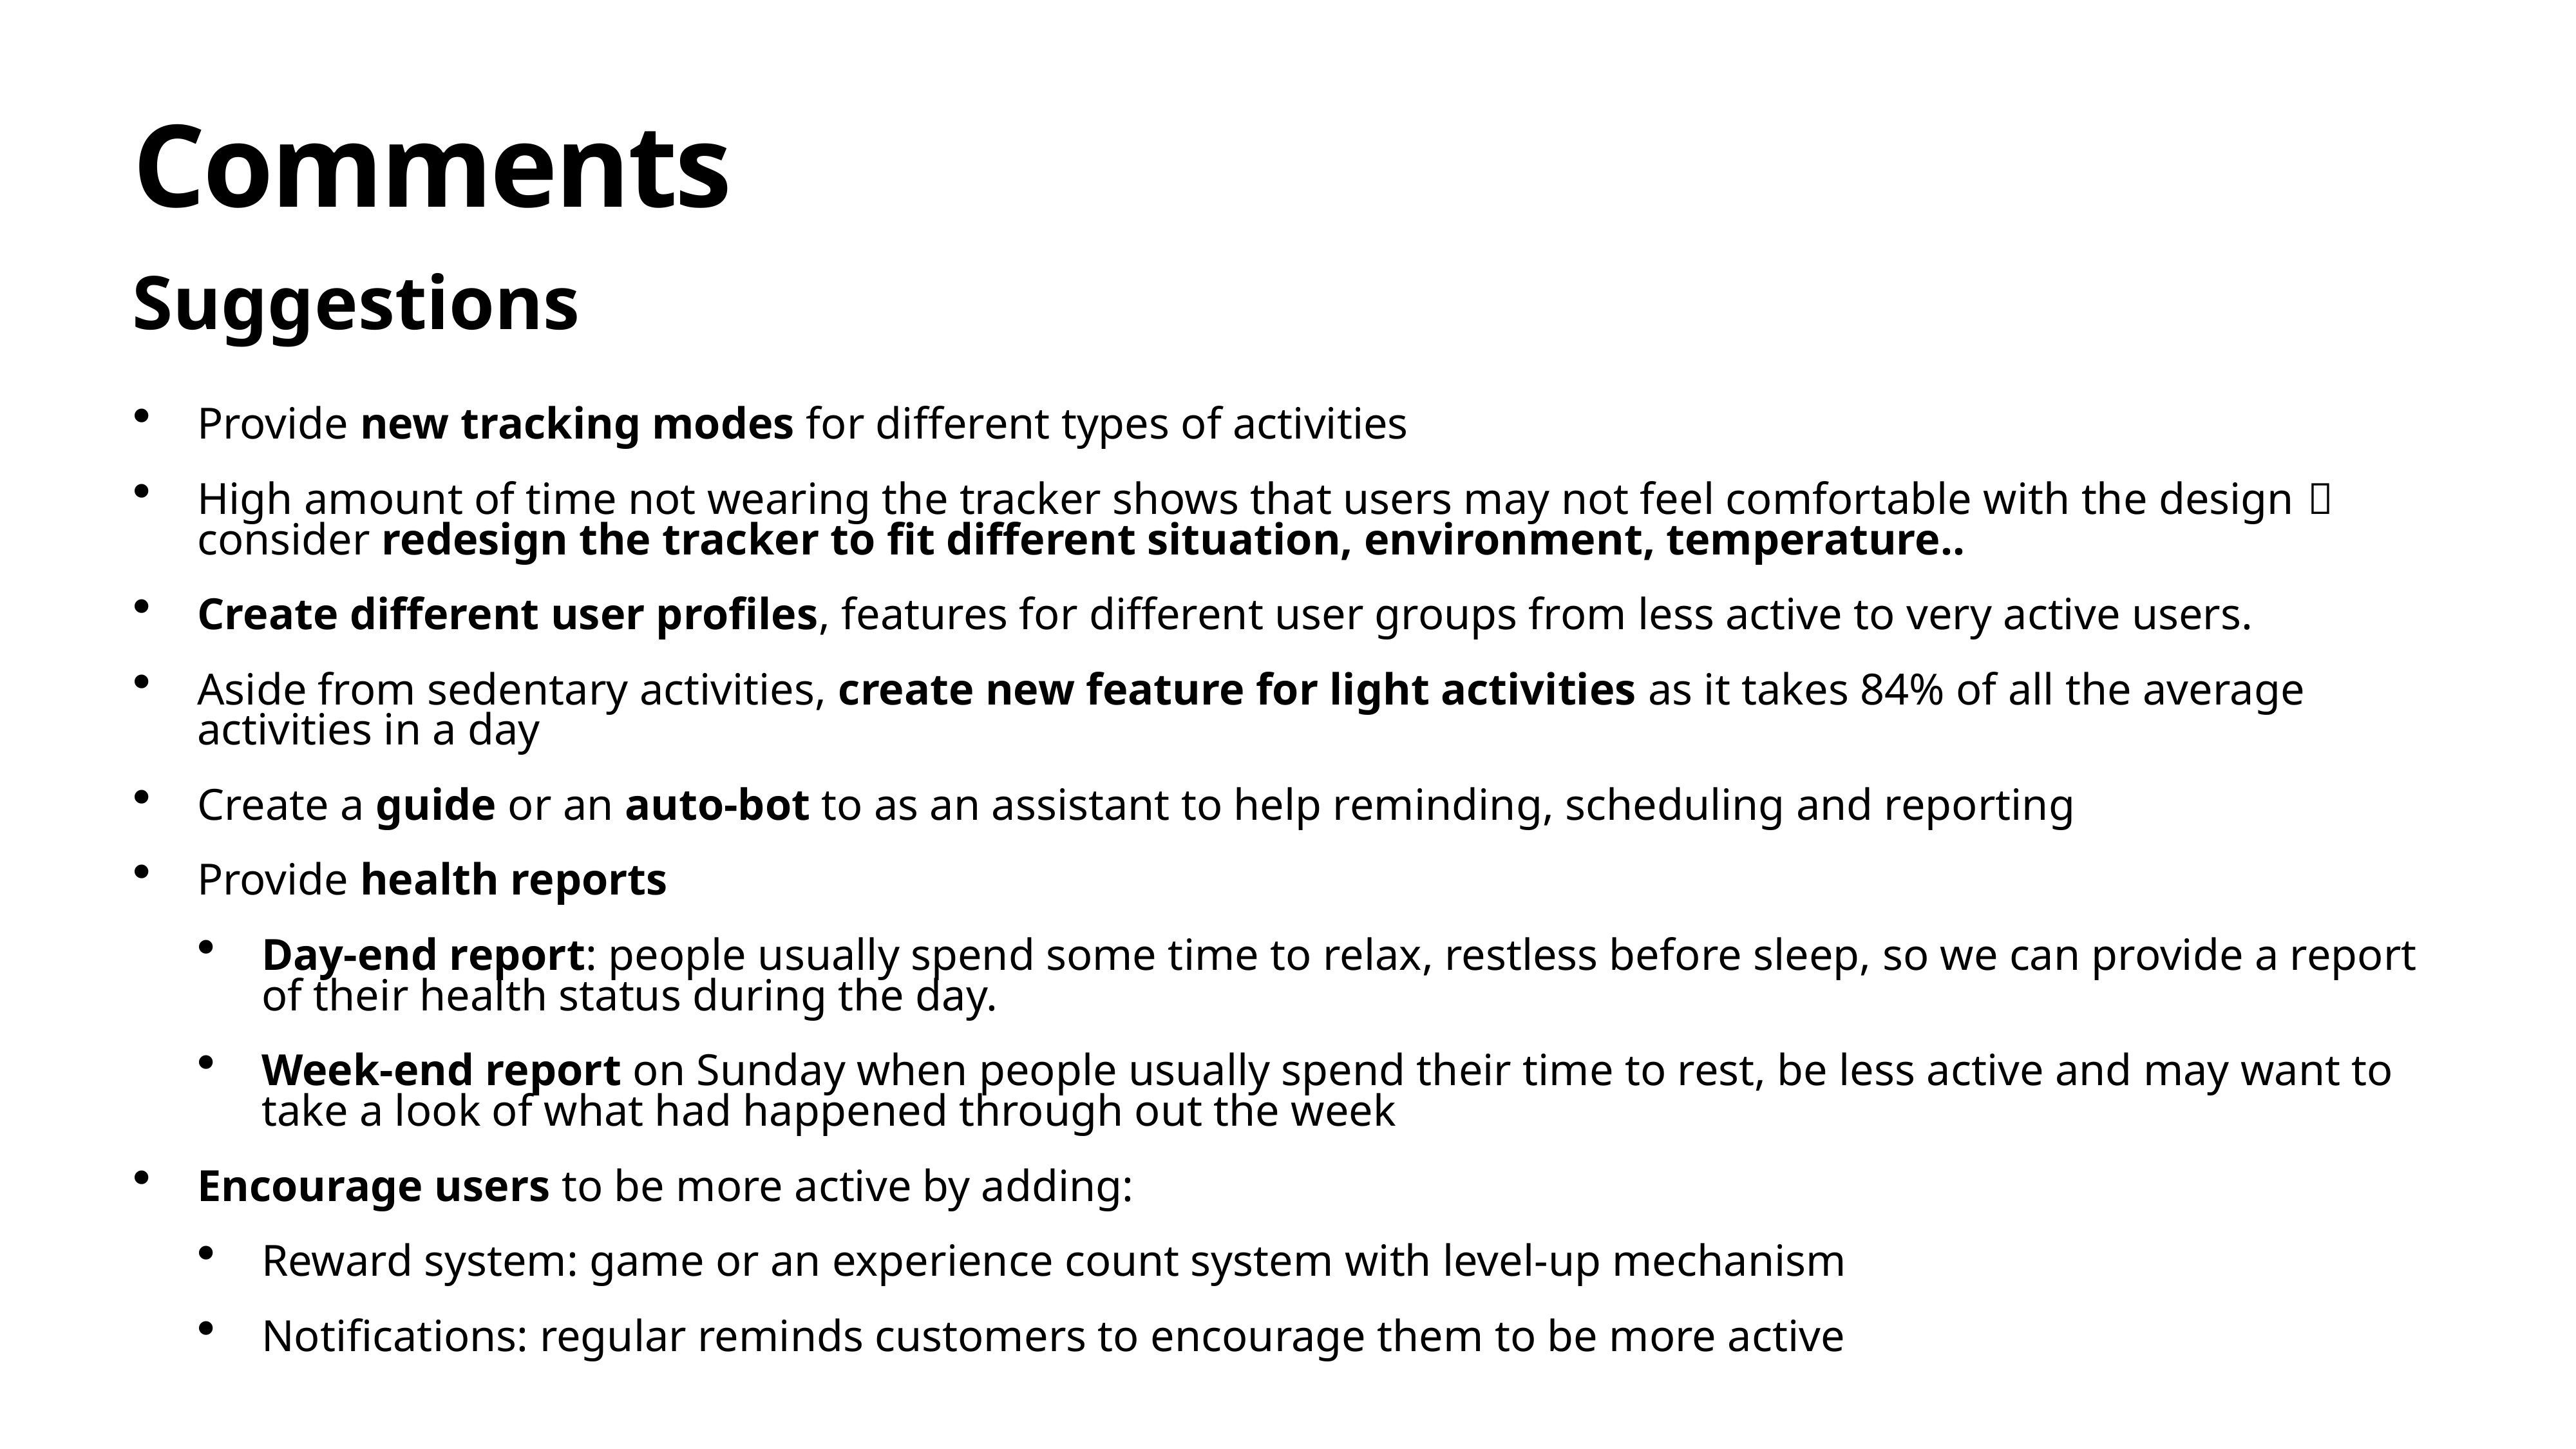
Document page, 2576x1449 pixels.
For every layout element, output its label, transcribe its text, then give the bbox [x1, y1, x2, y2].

list Suggestions [127, 250, 2449, 350]
list Provide new tracking modes for different types of activities High amount of time not wearing the tracker shows that users may not feel comfortable with the design  consider redesign the tracker to fit different situation, environment, temperature.. Create different user profiles, features for different user groups from less active to very active users. Aside from sedentary activities, create new feature for light activities as it takes 84% of all the average activities in a day Create a guide or an auto-bot to as an assistant to help reminding, scheduling and reporting Provide health reports Day-end report: people usually spend some time to relax, restless before sleep, so we can provide a report of their health status during the day. Week-end report on Sunday when people usually spend their time to rest, be less active and may want to take a look of what had happened through out the week Encourage users to be more active by adding: Reward system: game or an experience count system with level-up mechanism Notifications: regular reminds customers to encourage them to be more active [127, 401, 2449, 1372]
title Comments [127, 113, 2449, 250]
